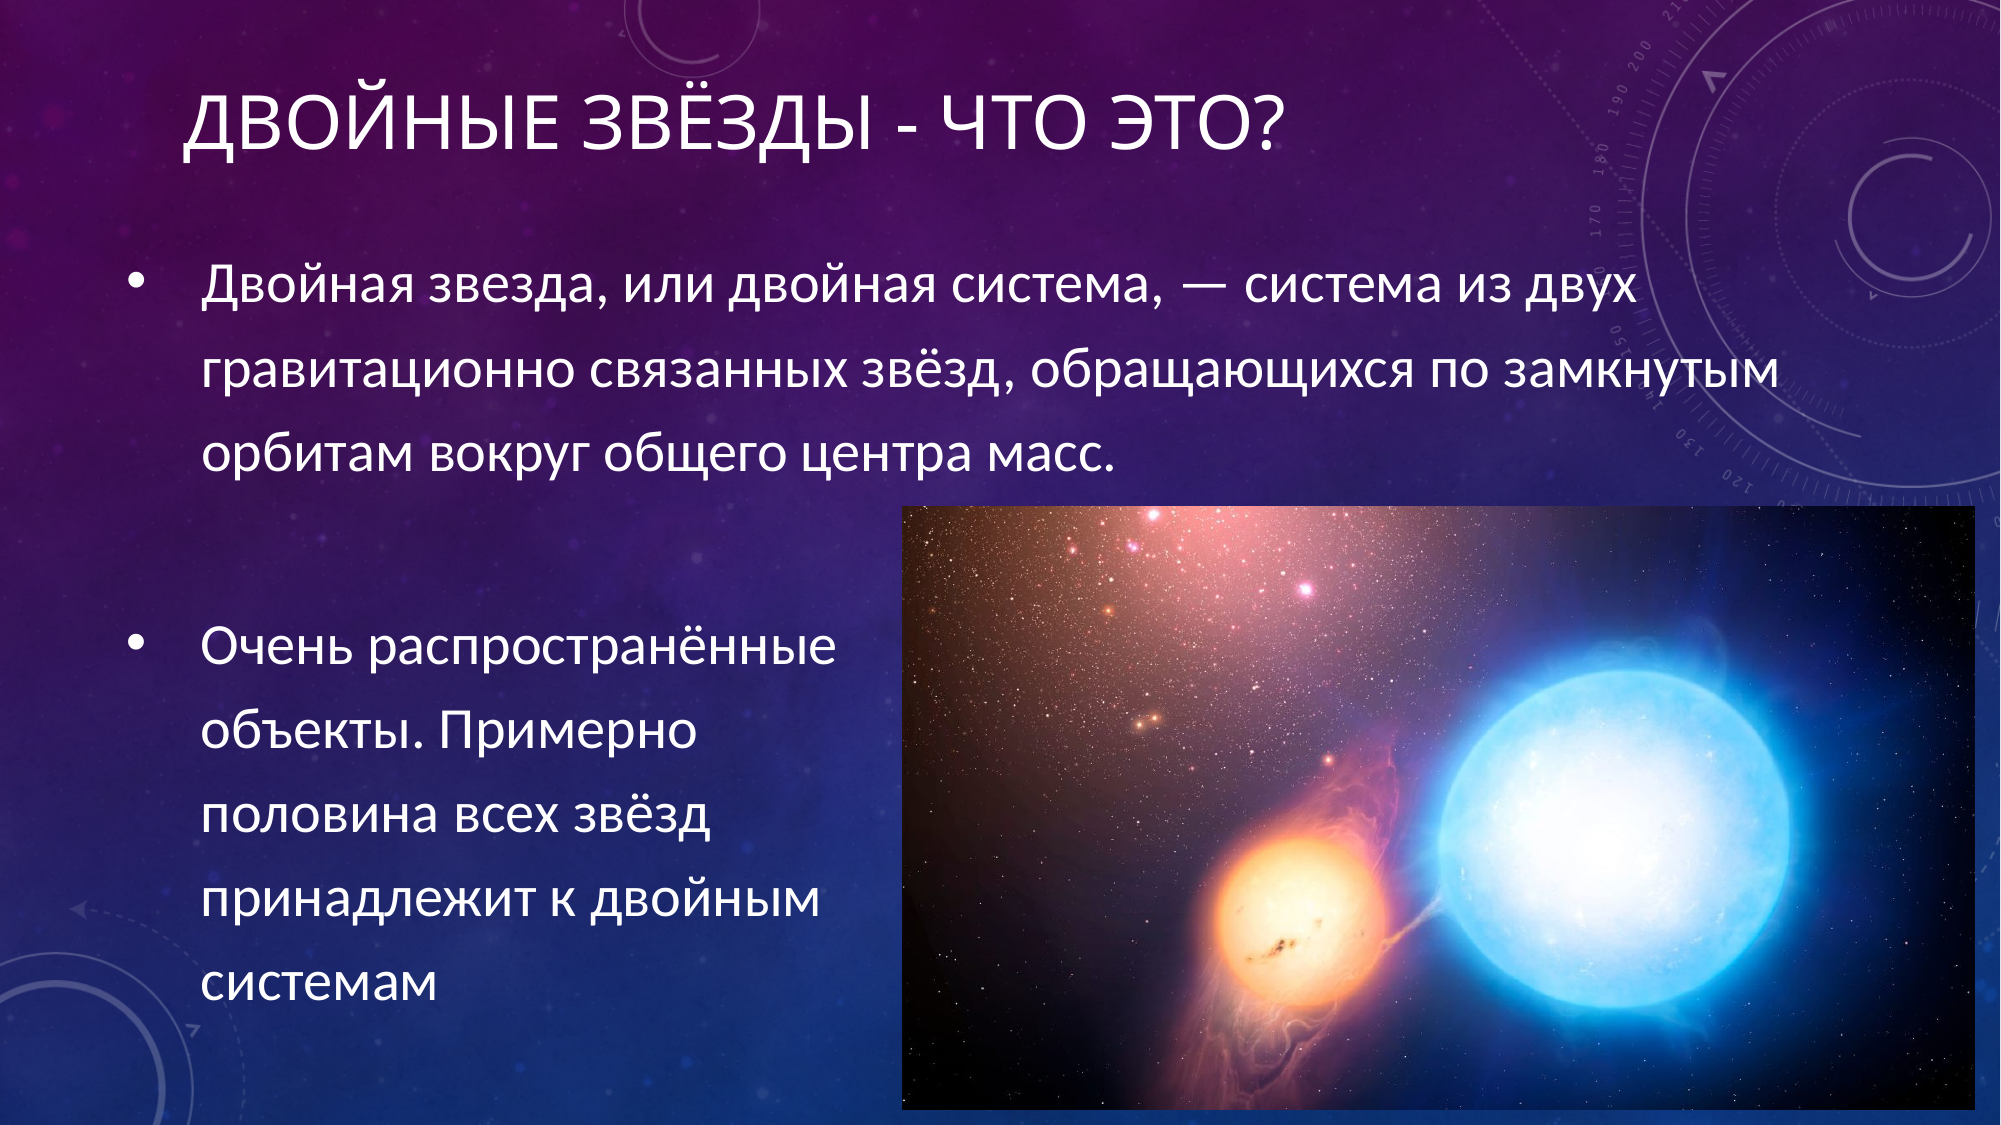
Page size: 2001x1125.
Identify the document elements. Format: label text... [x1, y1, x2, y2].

picture [0, 0, 2001, 1125]
list Двойная звезда, или двойная система, — система из двух гравитационно связанных звёзд, обращающихся по замкнутым орбитам вокруг общего центра масс. [111, 206, 1956, 507]
text_box Очень распространённые объекты. Примерно половина всех звёзд принадлежит к двойным системам [111, 584, 867, 1020]
title Двойные звёзды - что это? [169, 0, 1831, 206]
